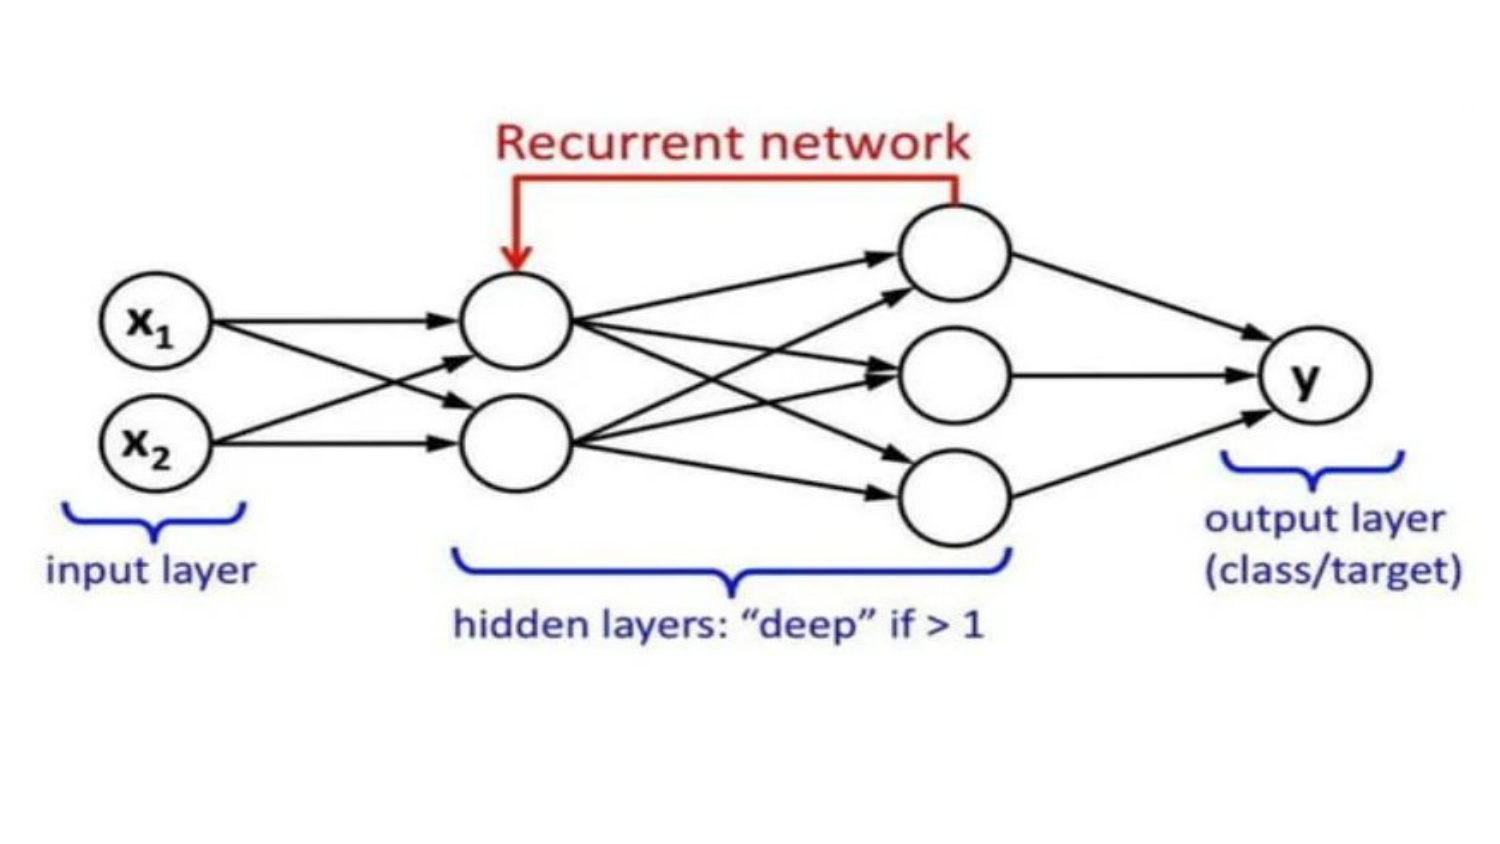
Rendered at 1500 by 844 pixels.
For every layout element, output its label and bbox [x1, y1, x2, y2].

picture [23, 106, 1477, 668]
